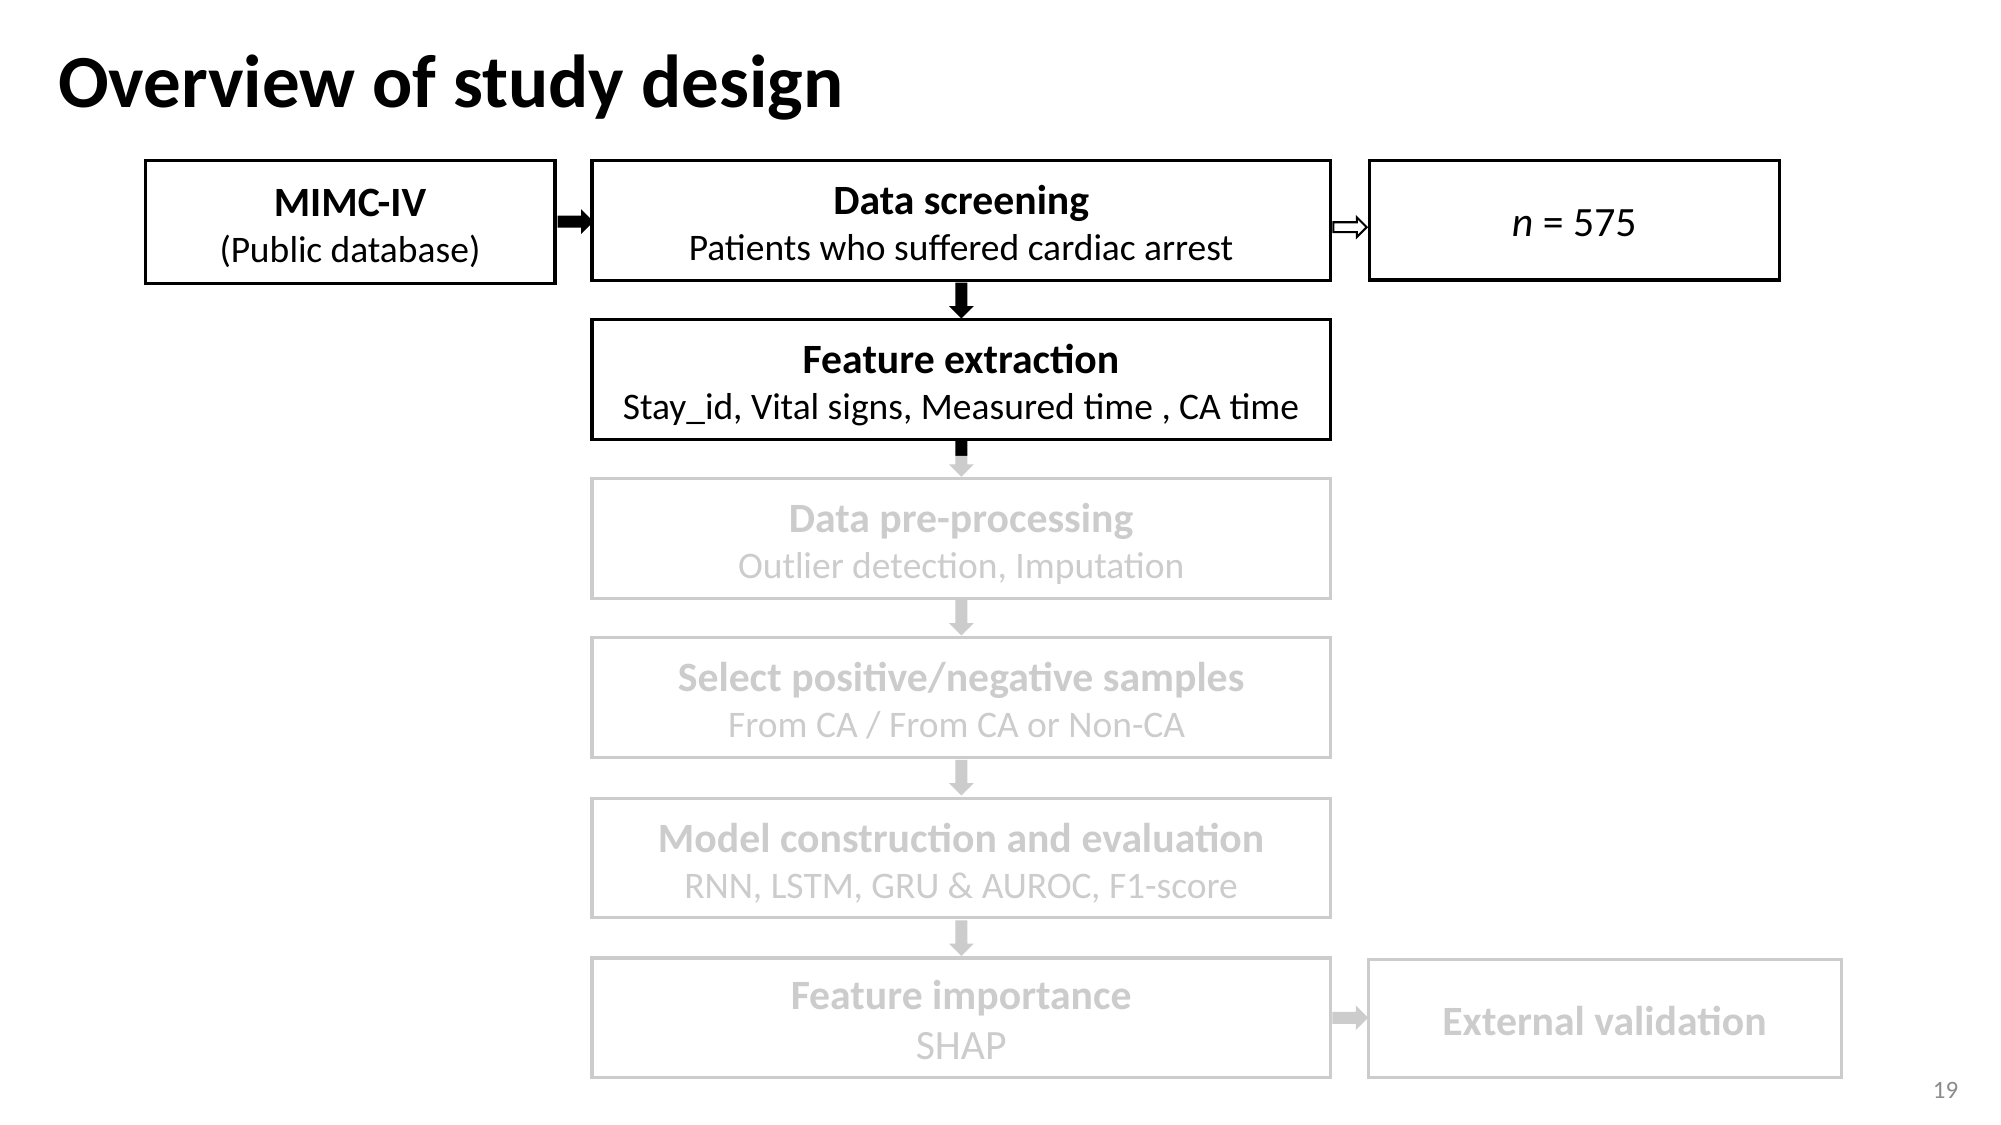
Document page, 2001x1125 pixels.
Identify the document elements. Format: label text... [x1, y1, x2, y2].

text_box [949, 282, 974, 319]
text_box MIMC-IV (Public database) [144, 159, 556, 285]
text_box n = 575 [1368, 159, 1780, 281]
text_box [529, 455, 1871, 1096]
text_box Overview of study design [31, 25, 872, 131]
text_box 19 [1523, 1058, 1974, 1119]
text_box [557, 209, 594, 234]
text_box Feature extraction Stay_id, Vital signs, Measured time , CA time [591, 318, 1332, 440]
text_box [1332, 214, 1369, 240]
text_box Data screening Patients who suffered cardiac arrest [591, 159, 1332, 281]
text_box [955, 441, 968, 455]
